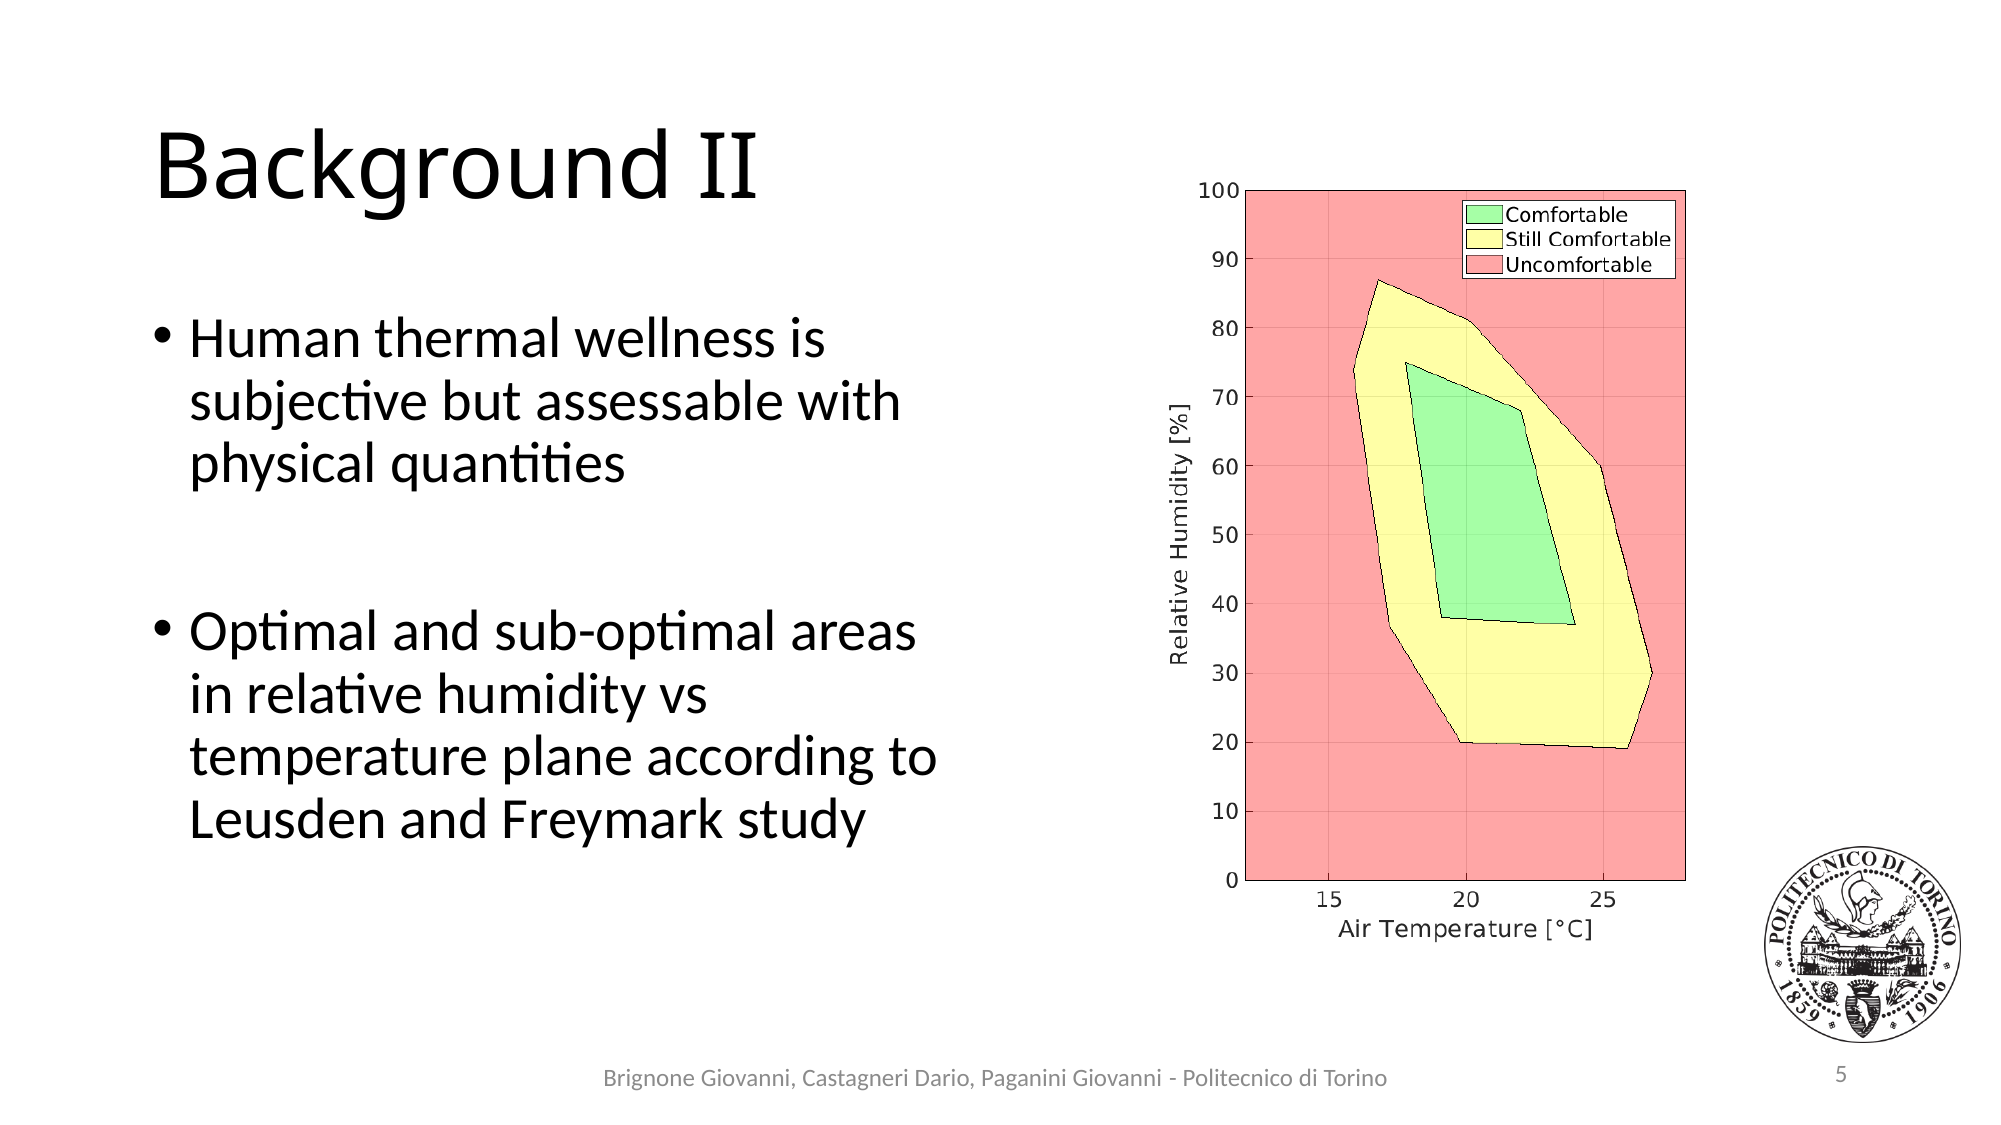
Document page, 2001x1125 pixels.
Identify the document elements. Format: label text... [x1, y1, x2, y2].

list Human thermal wellness is subjective but assessable with physical quantities Optimal and sub-optimal areas in relative humidity vs temperature plane according to Leusden and Freymark study [137, 299, 988, 1014]
picture [1164, 126, 1740, 972]
slide_number 5 [1412, 1042, 1863, 1103]
title Background II [137, 59, 1863, 278]
text_box Brignone Giovanni, Castagneri Dario, Paganini Giovanni - Politecnico di Torino [540, 1046, 1452, 1107]
picture [1764, 846, 1961, 1043]
